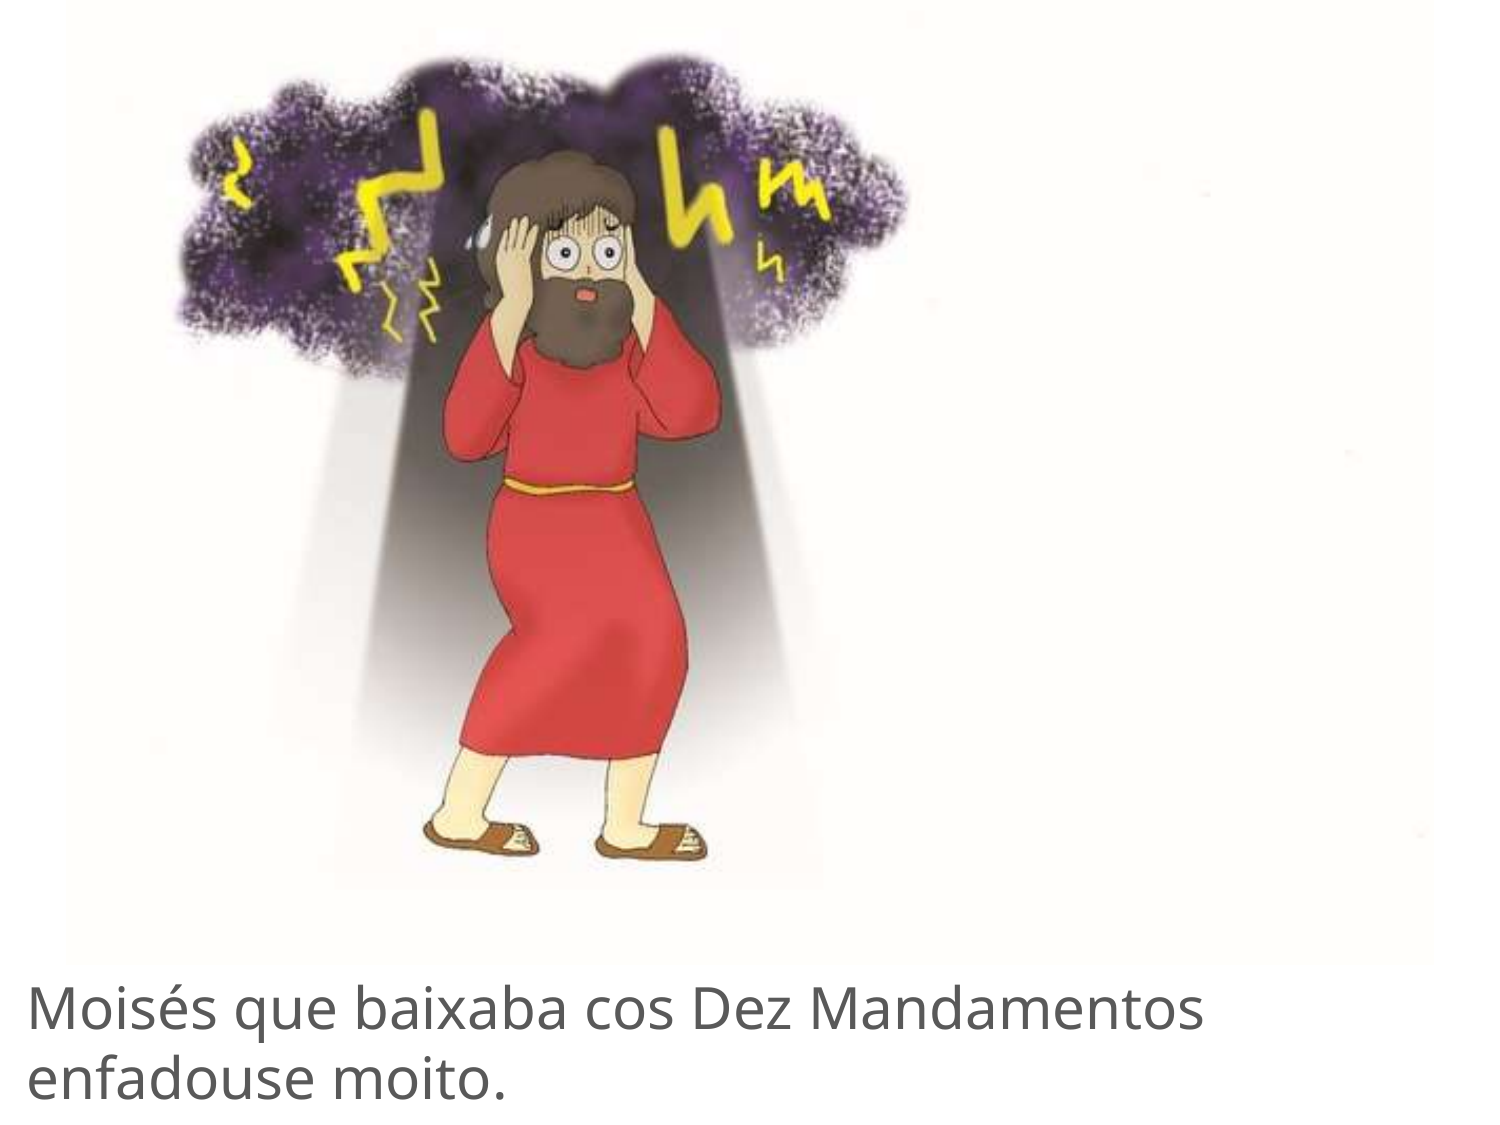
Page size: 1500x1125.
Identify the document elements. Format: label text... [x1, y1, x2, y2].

text_box Moisés que baixaba cos Dez Mandamentos enfadouse moito. [11, 964, 1498, 1119]
picture [66, 0, 1434, 965]
